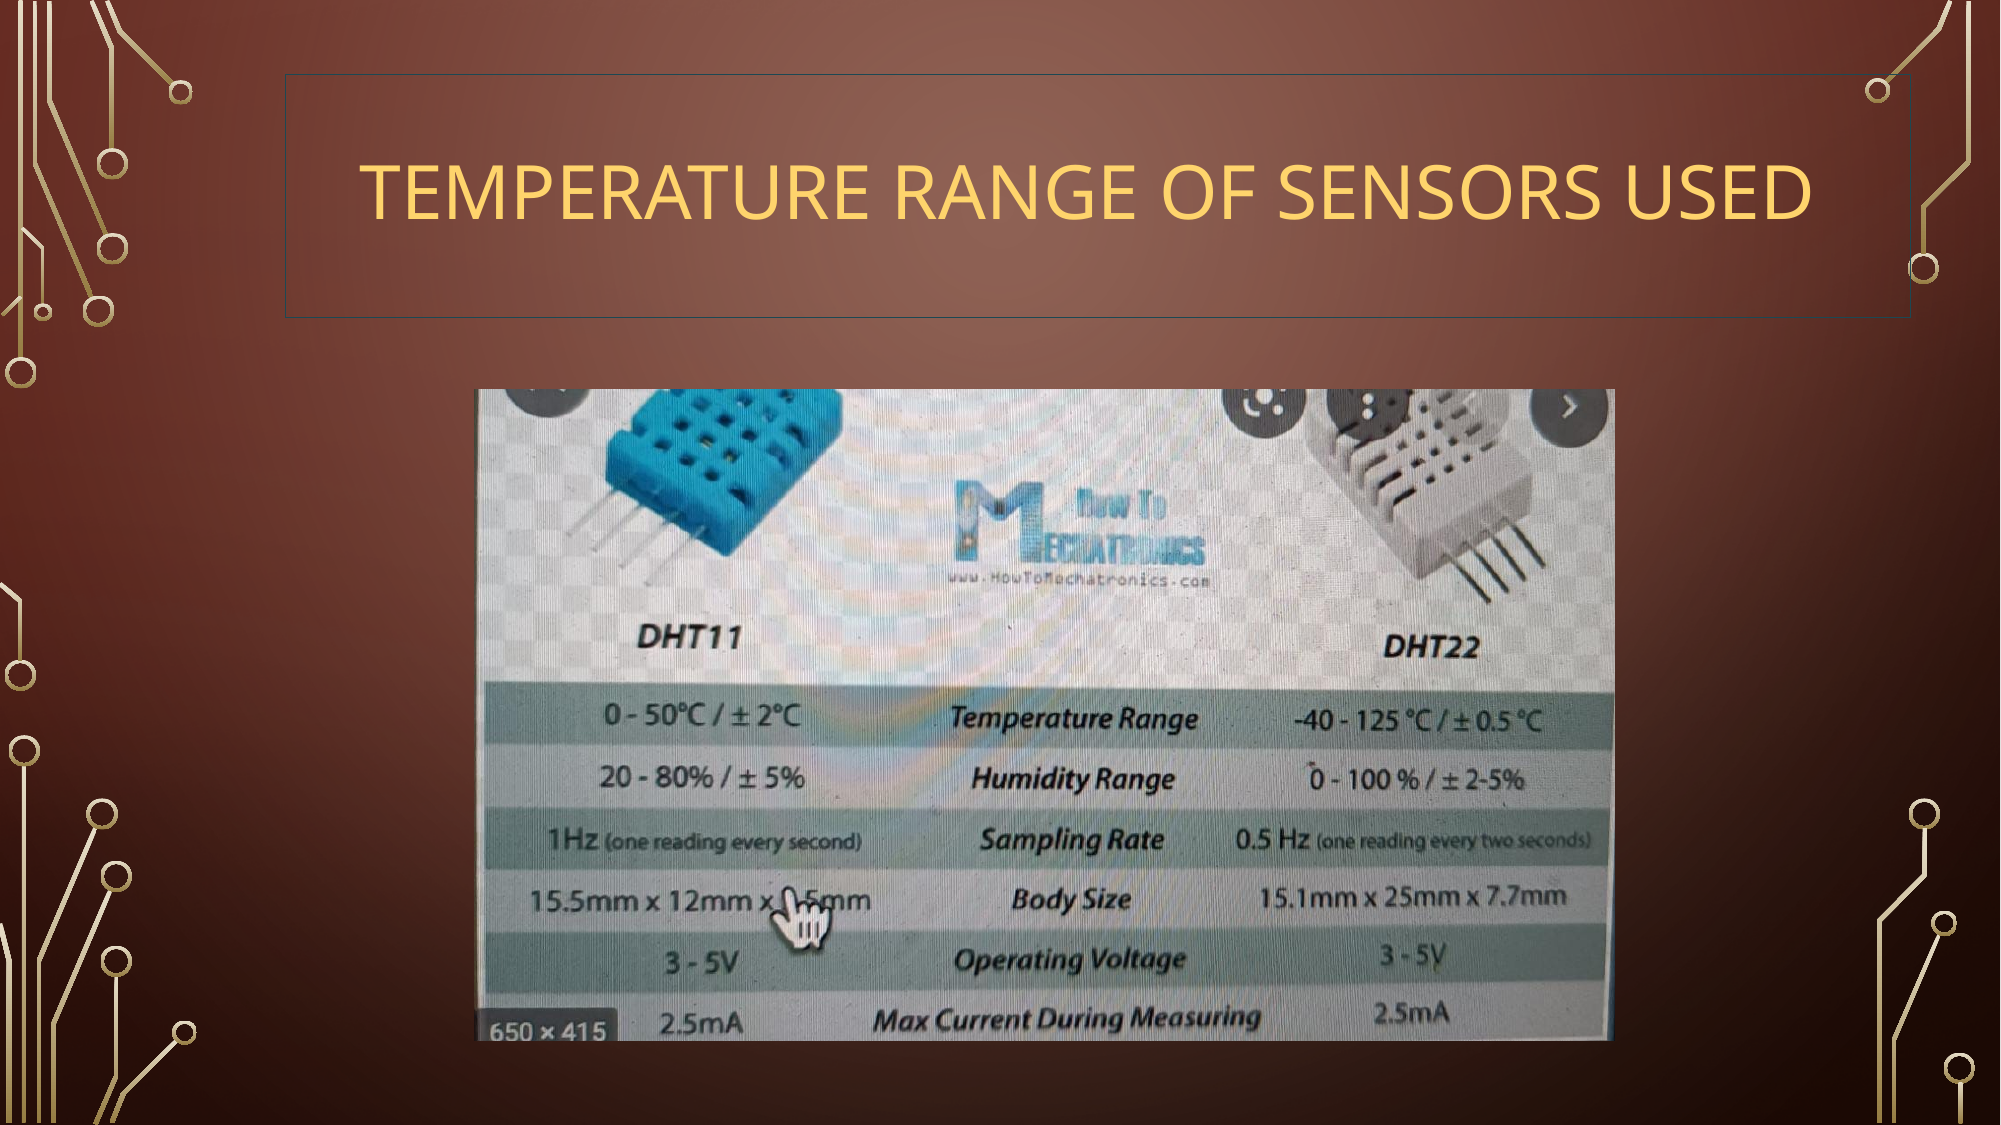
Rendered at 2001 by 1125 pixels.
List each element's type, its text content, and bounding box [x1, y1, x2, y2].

title Temperature range OF SENSORS USED [285, 74, 1911, 318]
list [477, 392, 1613, 1039]
